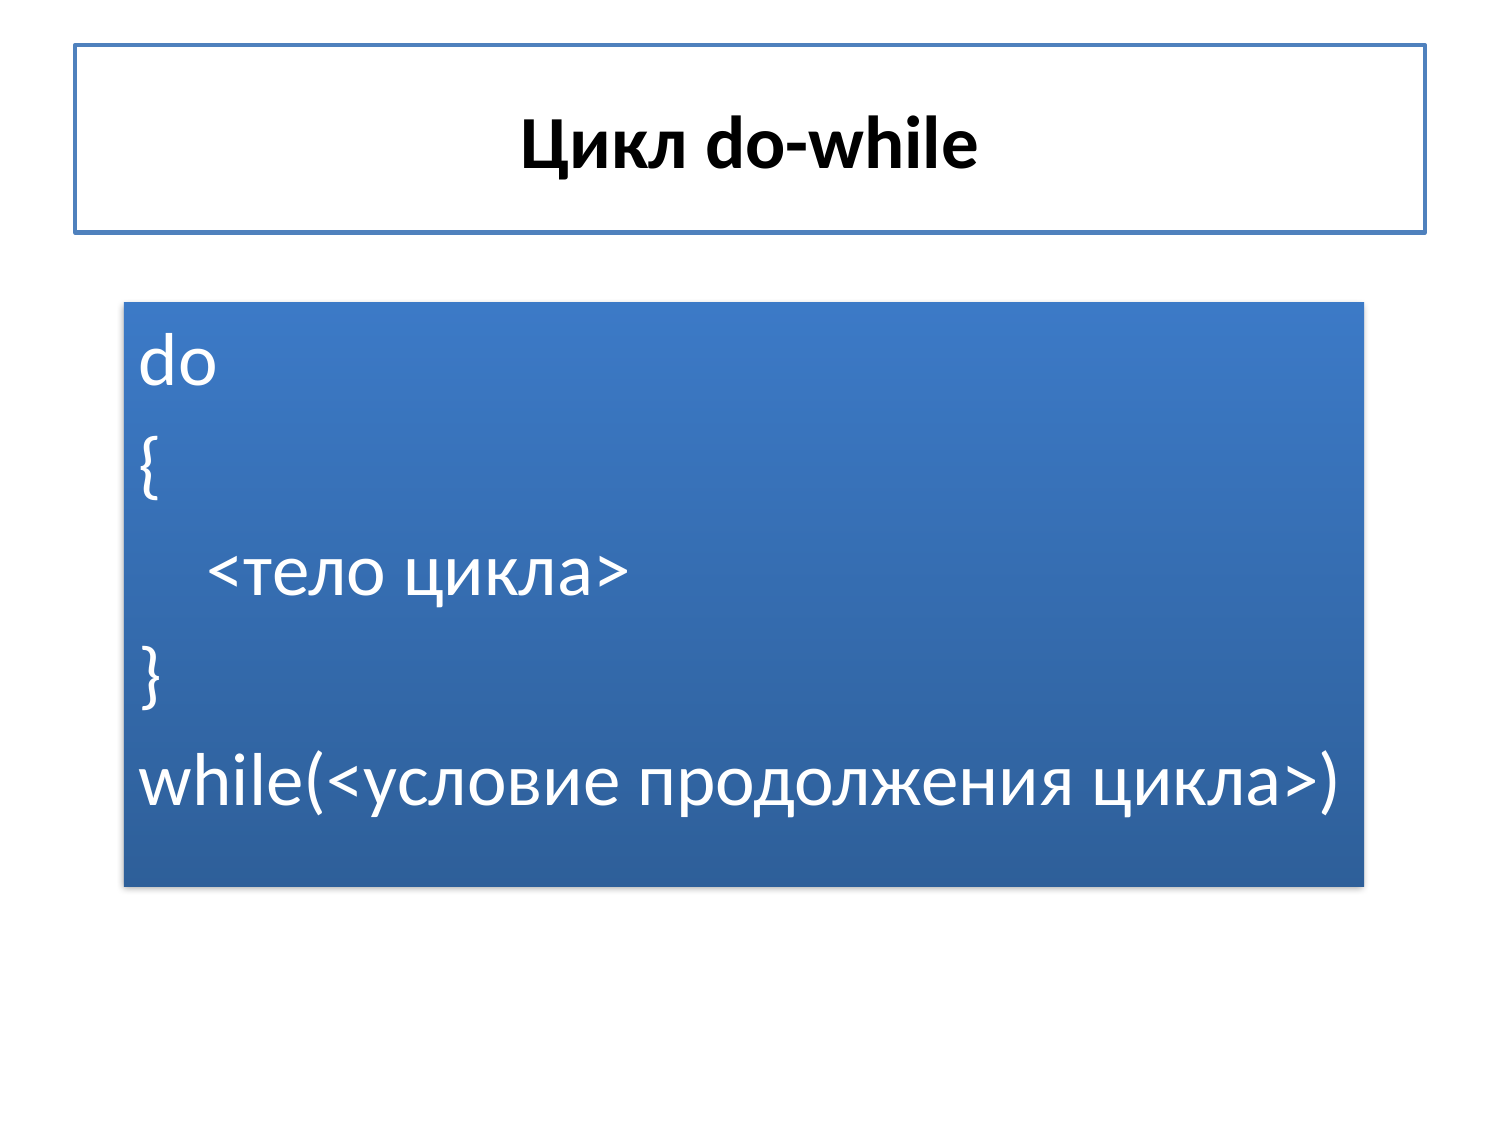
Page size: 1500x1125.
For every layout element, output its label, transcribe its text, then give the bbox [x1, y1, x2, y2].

title Цикл do-while [73, 43, 1427, 235]
list do { <тело цикла> } while(<условие продолжения цикла>) [123, 302, 1365, 887]
